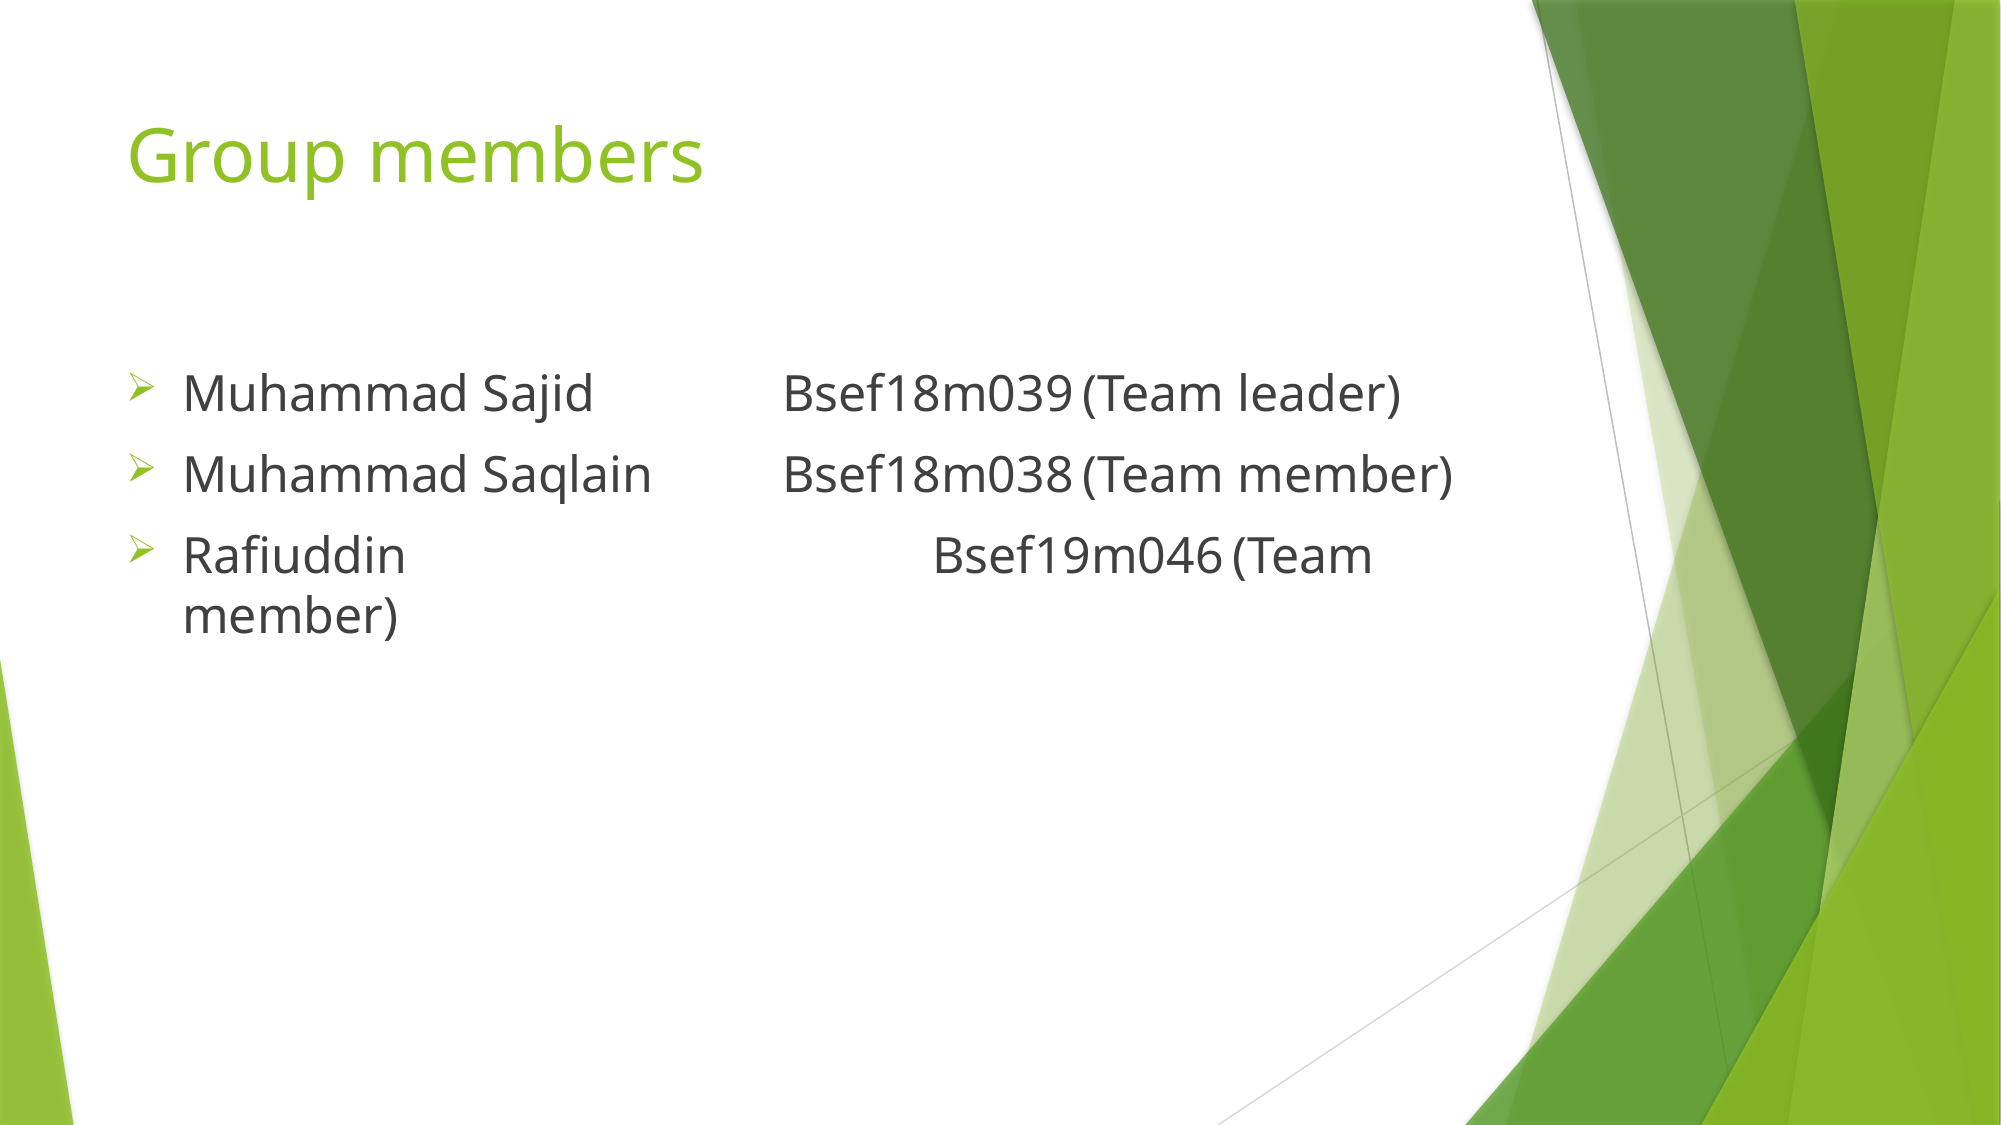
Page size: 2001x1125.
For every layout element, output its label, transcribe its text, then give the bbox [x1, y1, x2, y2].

list Muhammad Sajid Bsef18m039 (Team leader) Muhammad Saqlain Bsef18m038 (Team member) Rafiuddin Bsef19m046 (Team member) [111, 354, 1522, 992]
title Group members [111, 99, 1522, 317]
